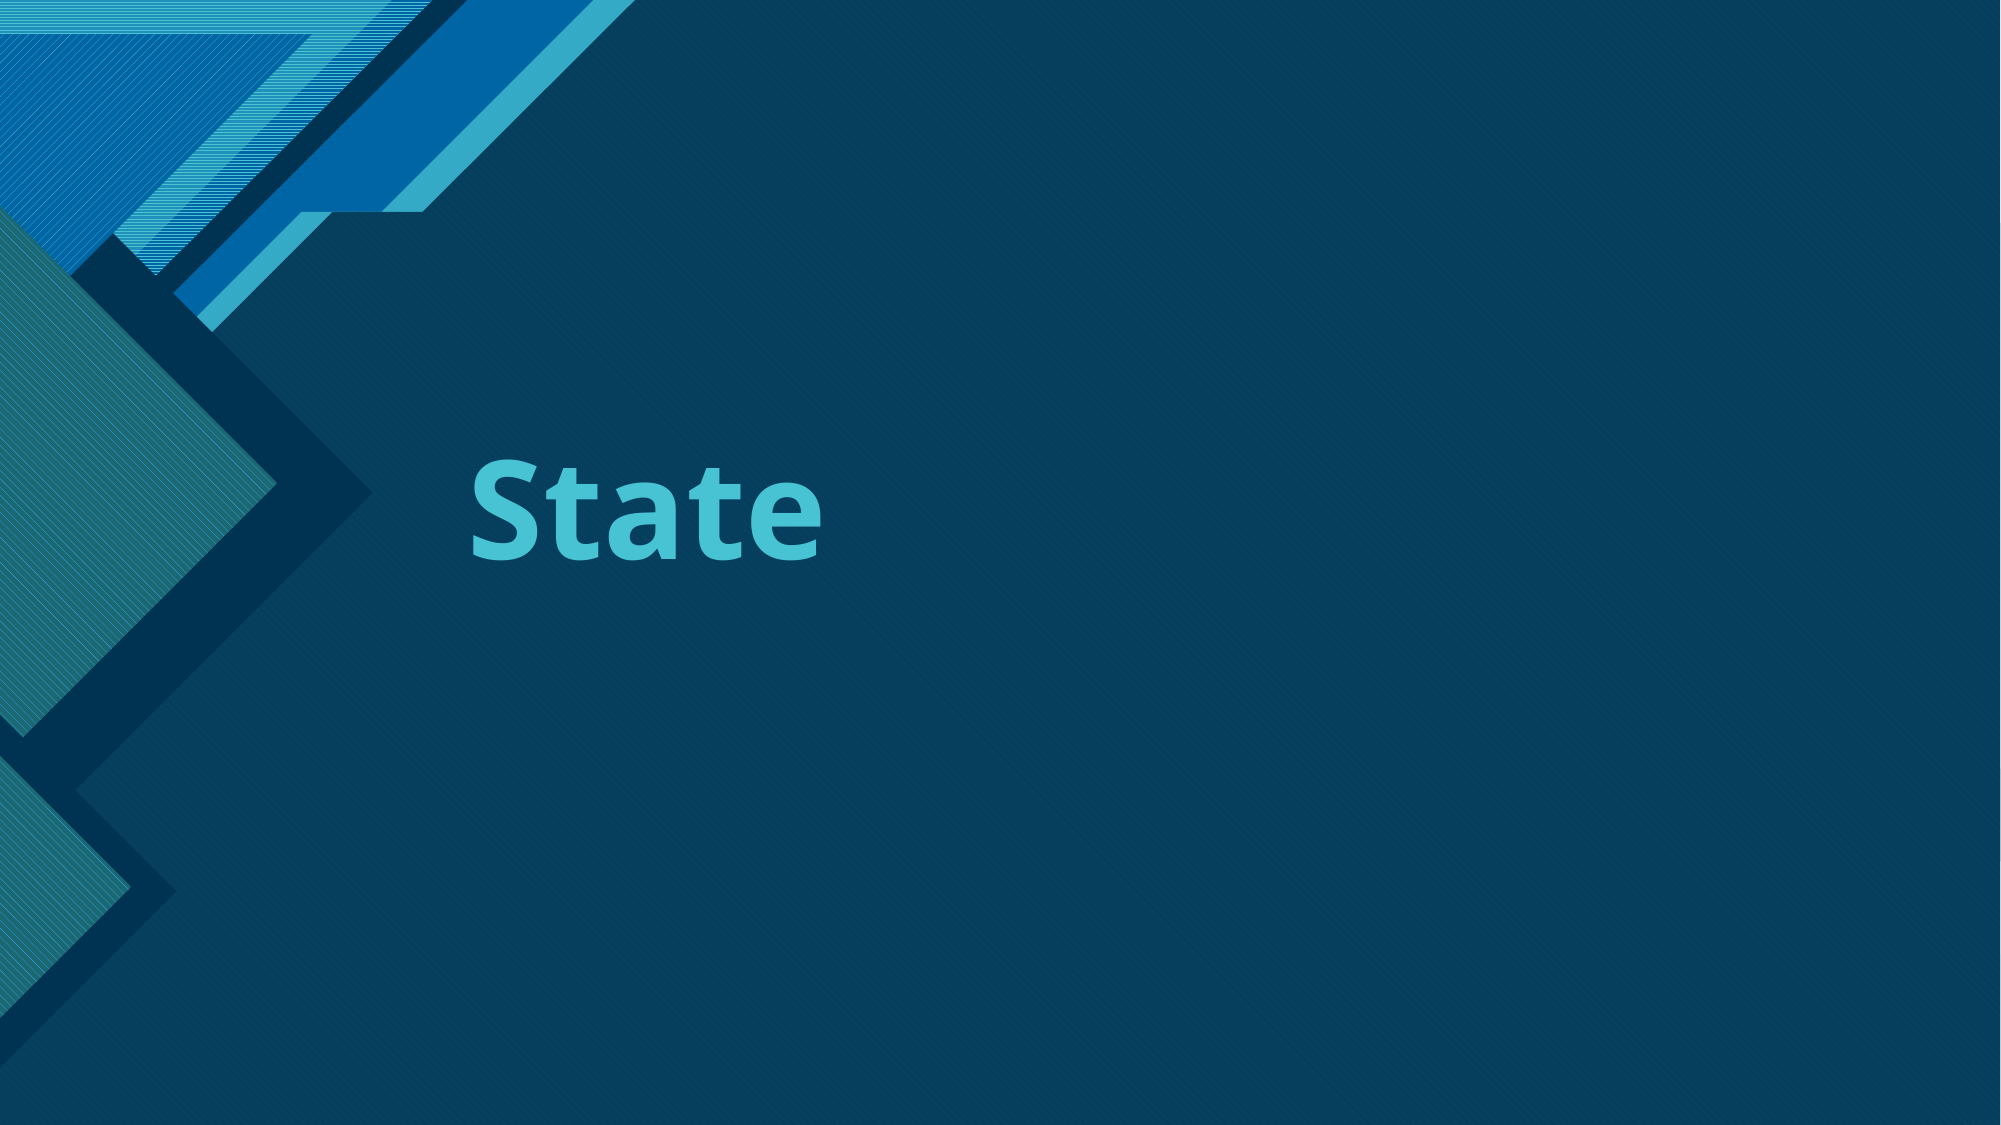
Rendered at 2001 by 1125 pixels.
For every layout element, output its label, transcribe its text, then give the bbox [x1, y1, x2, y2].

title State [453, 393, 1614, 597]
